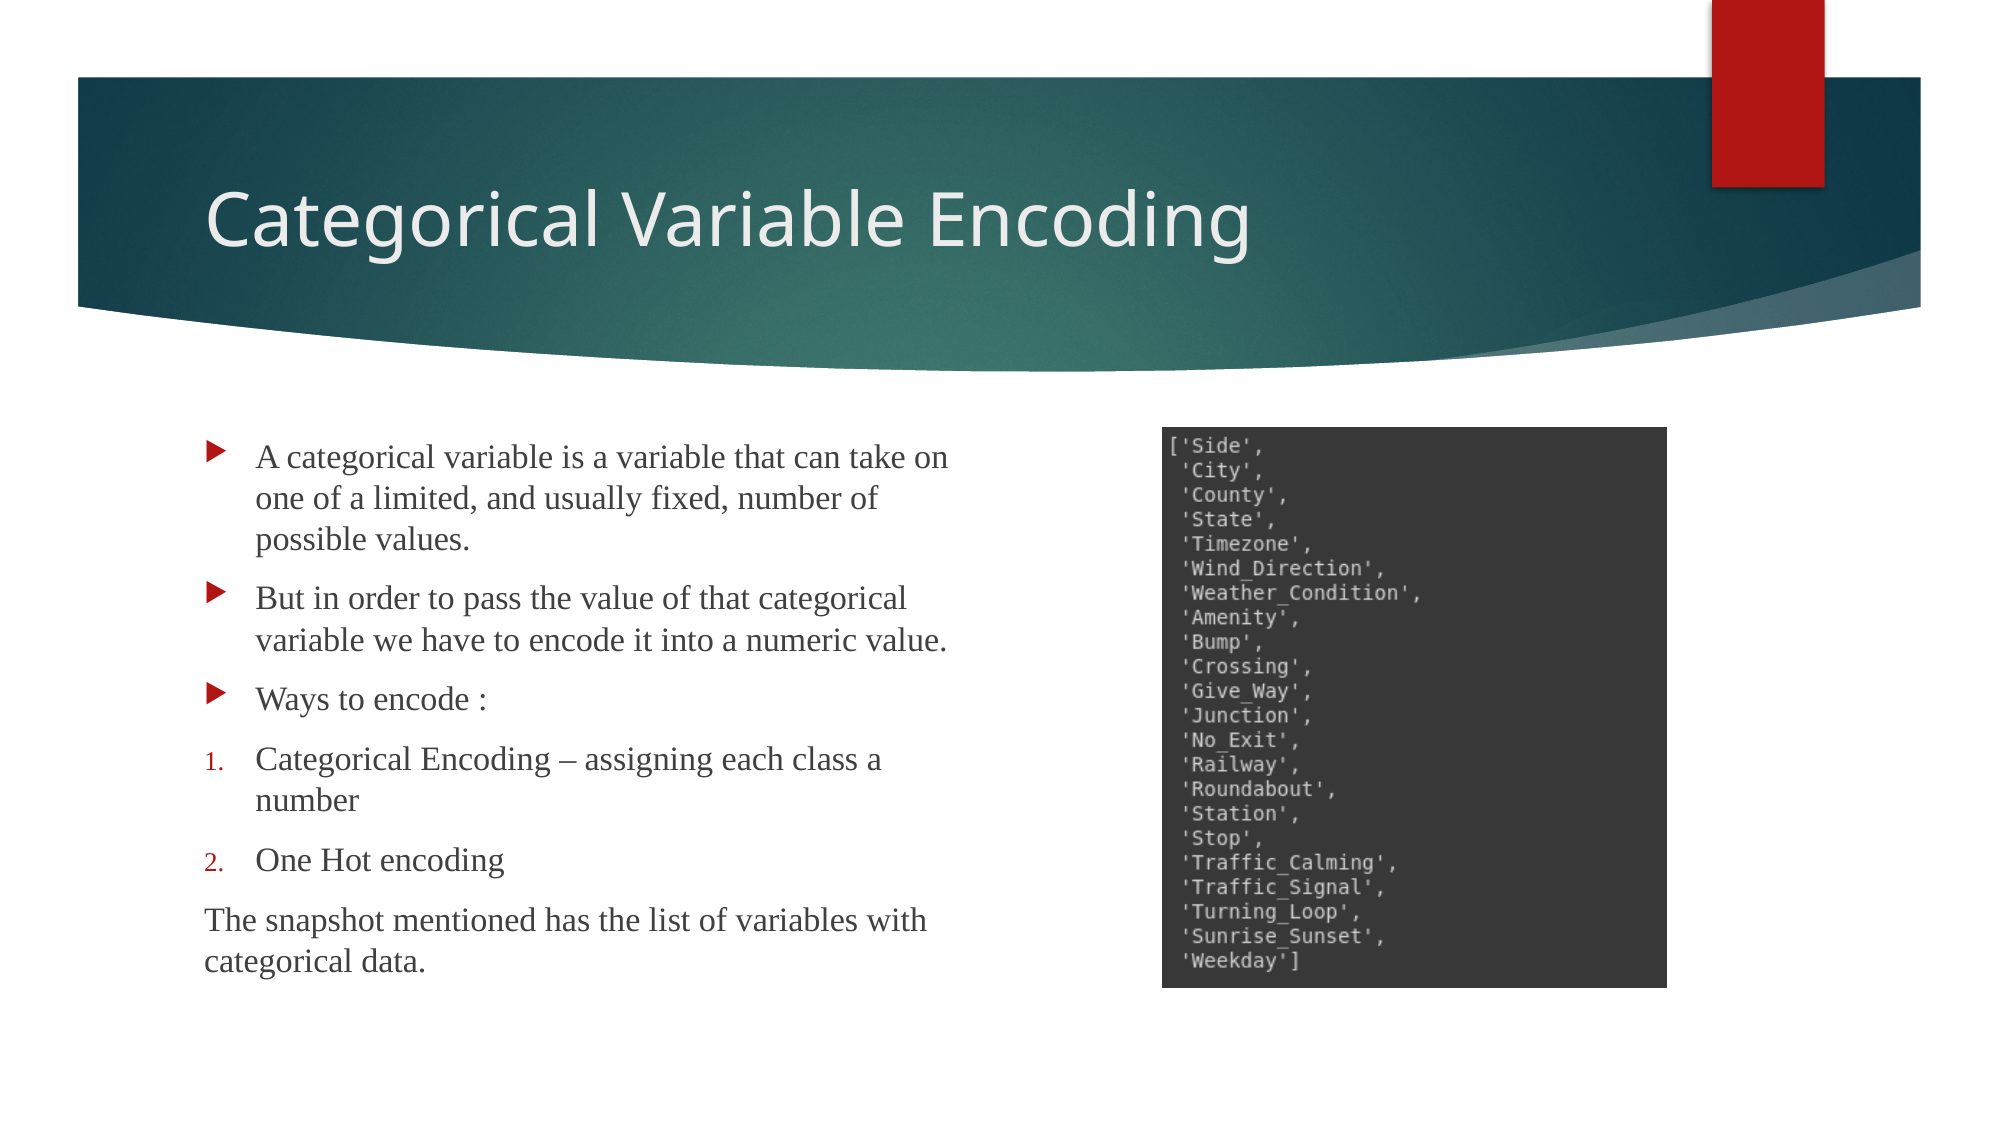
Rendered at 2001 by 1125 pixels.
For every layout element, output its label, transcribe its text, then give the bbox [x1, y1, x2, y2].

text_box A categorical variable is a variable that can take on one of a limited, and usually fixed, number of possible values. But in order to pass the value of that categorical variable we have to encode it into a numeric value. Ways to encode : Categorical Encoding – assigning each class a number One Hot encoding The snapshot mentioned has the list of variables with categorical data. [189, 427, 982, 988]
text_box Categorical Variable Encoding [189, 158, 1638, 275]
picture [79, 78, 1920, 371]
picture [1162, 426, 1667, 988]
